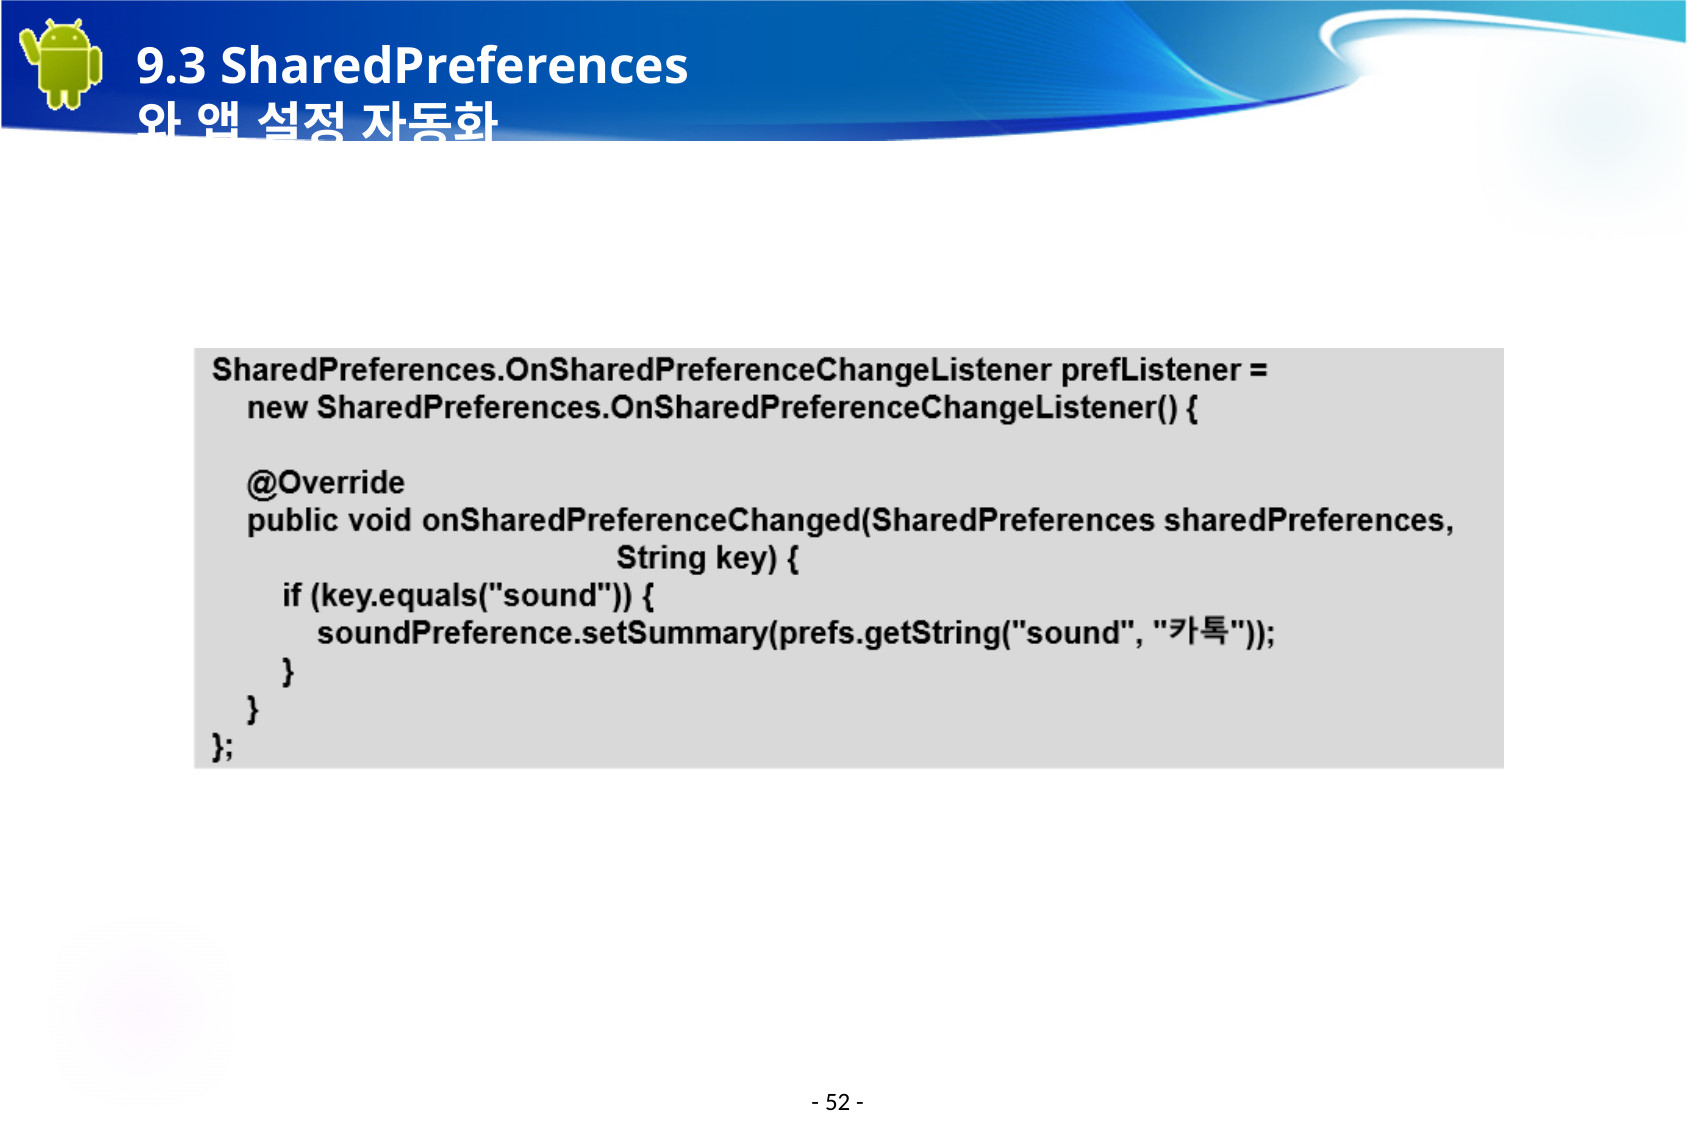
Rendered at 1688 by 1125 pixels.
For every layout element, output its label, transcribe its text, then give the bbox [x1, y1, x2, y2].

title 9.3 SharedPreferences와 앱 설정 자동화 [134, 31, 697, 96]
picture [0, 0, 1688, 141]
picture [183, 348, 1505, 777]
